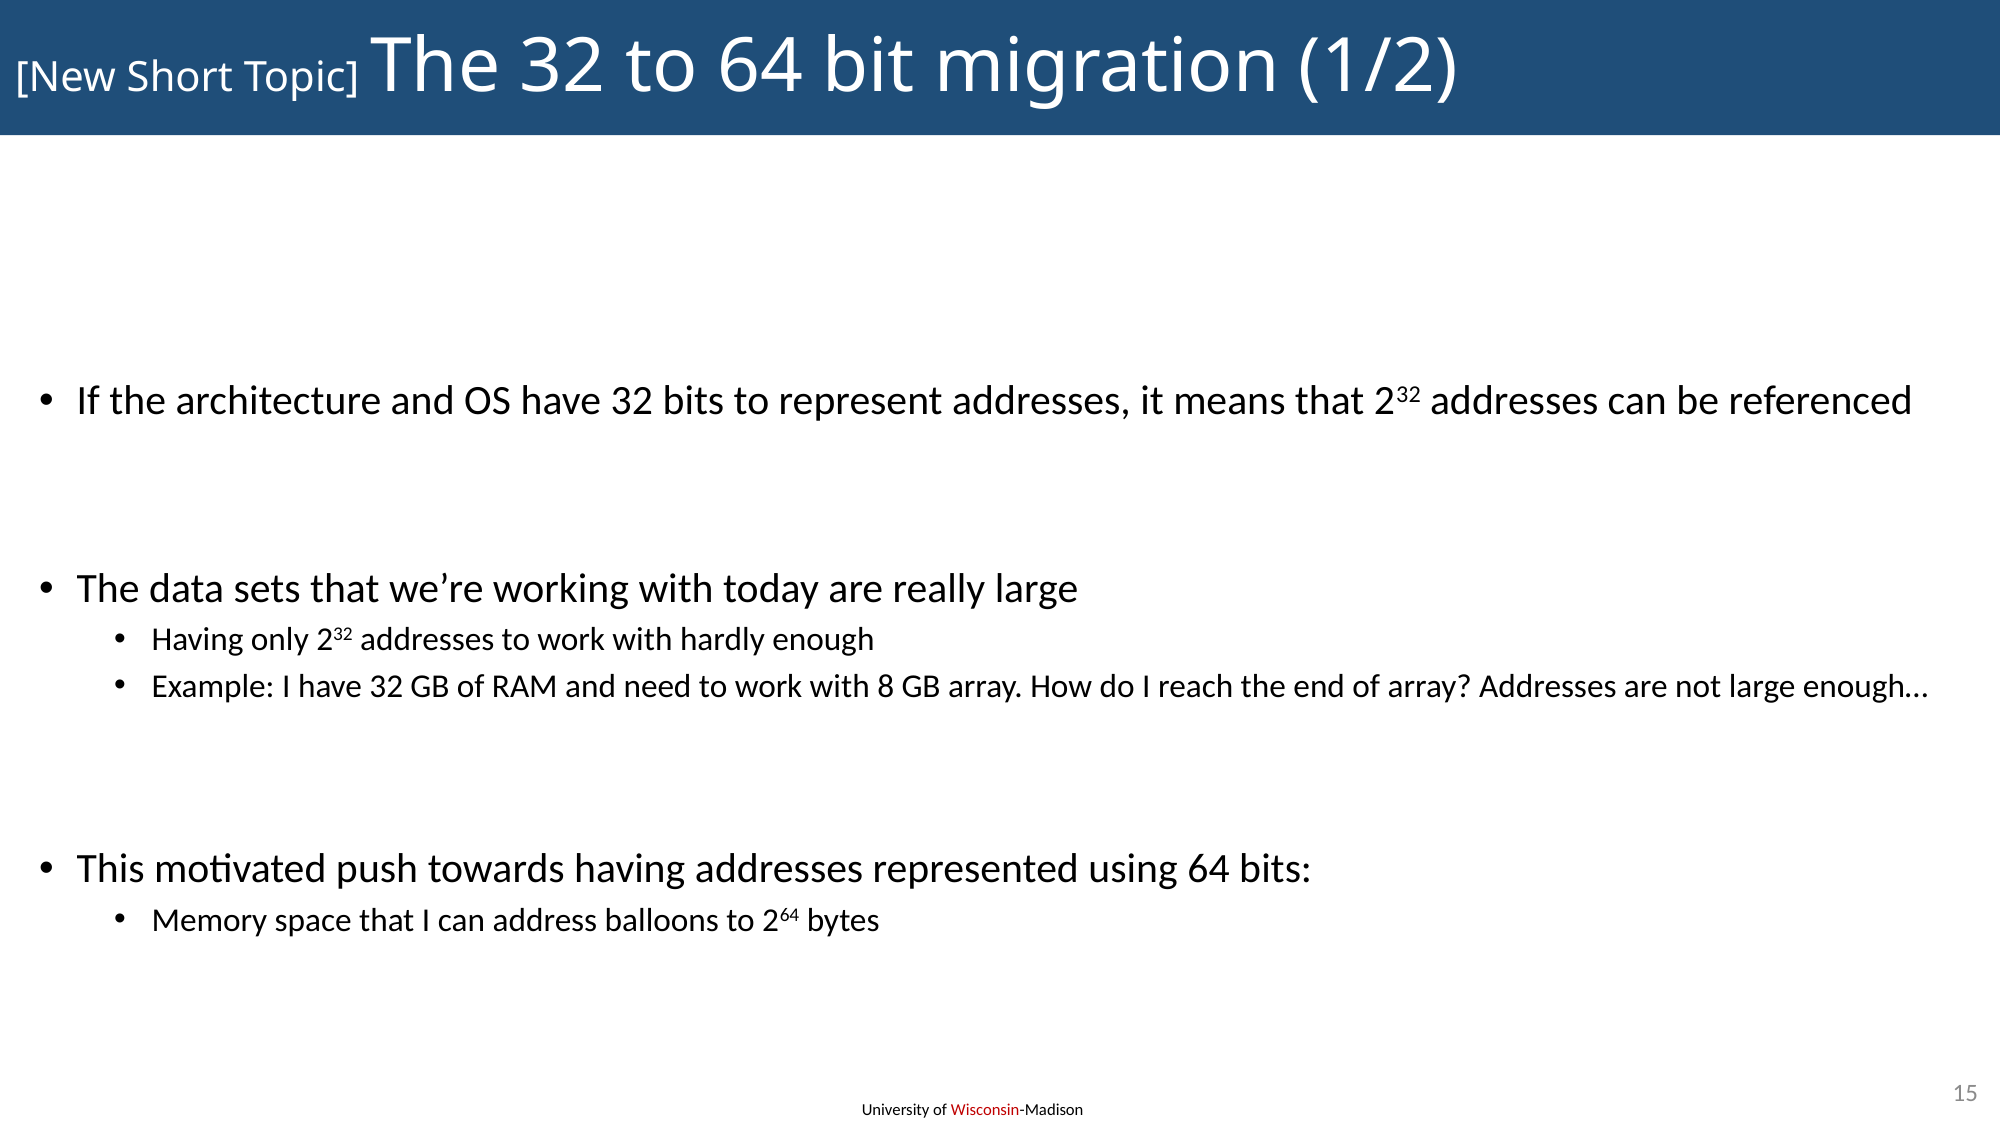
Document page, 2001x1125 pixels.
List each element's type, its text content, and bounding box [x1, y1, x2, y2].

slide_number 15 [1879, 1069, 1994, 1114]
list If the architecture and OS have 32 bits to represent addresses, it means that 232 addresses can be referenced The data sets that we’re working with today are really large Having only 232 addresses to work with hardly enough Example: I have 32 GB of RAM and need to work with 8 GB array. How do I reach the end of array? Addresses are not large enough… This motivated push towards having addresses represented using 64 bits: Memory space that I can address balloons to 264 bytes [24, 245, 1987, 1055]
title [New Short Topic] The 32 to 64 bit migration (1/2) [0, 0, 2000, 136]
